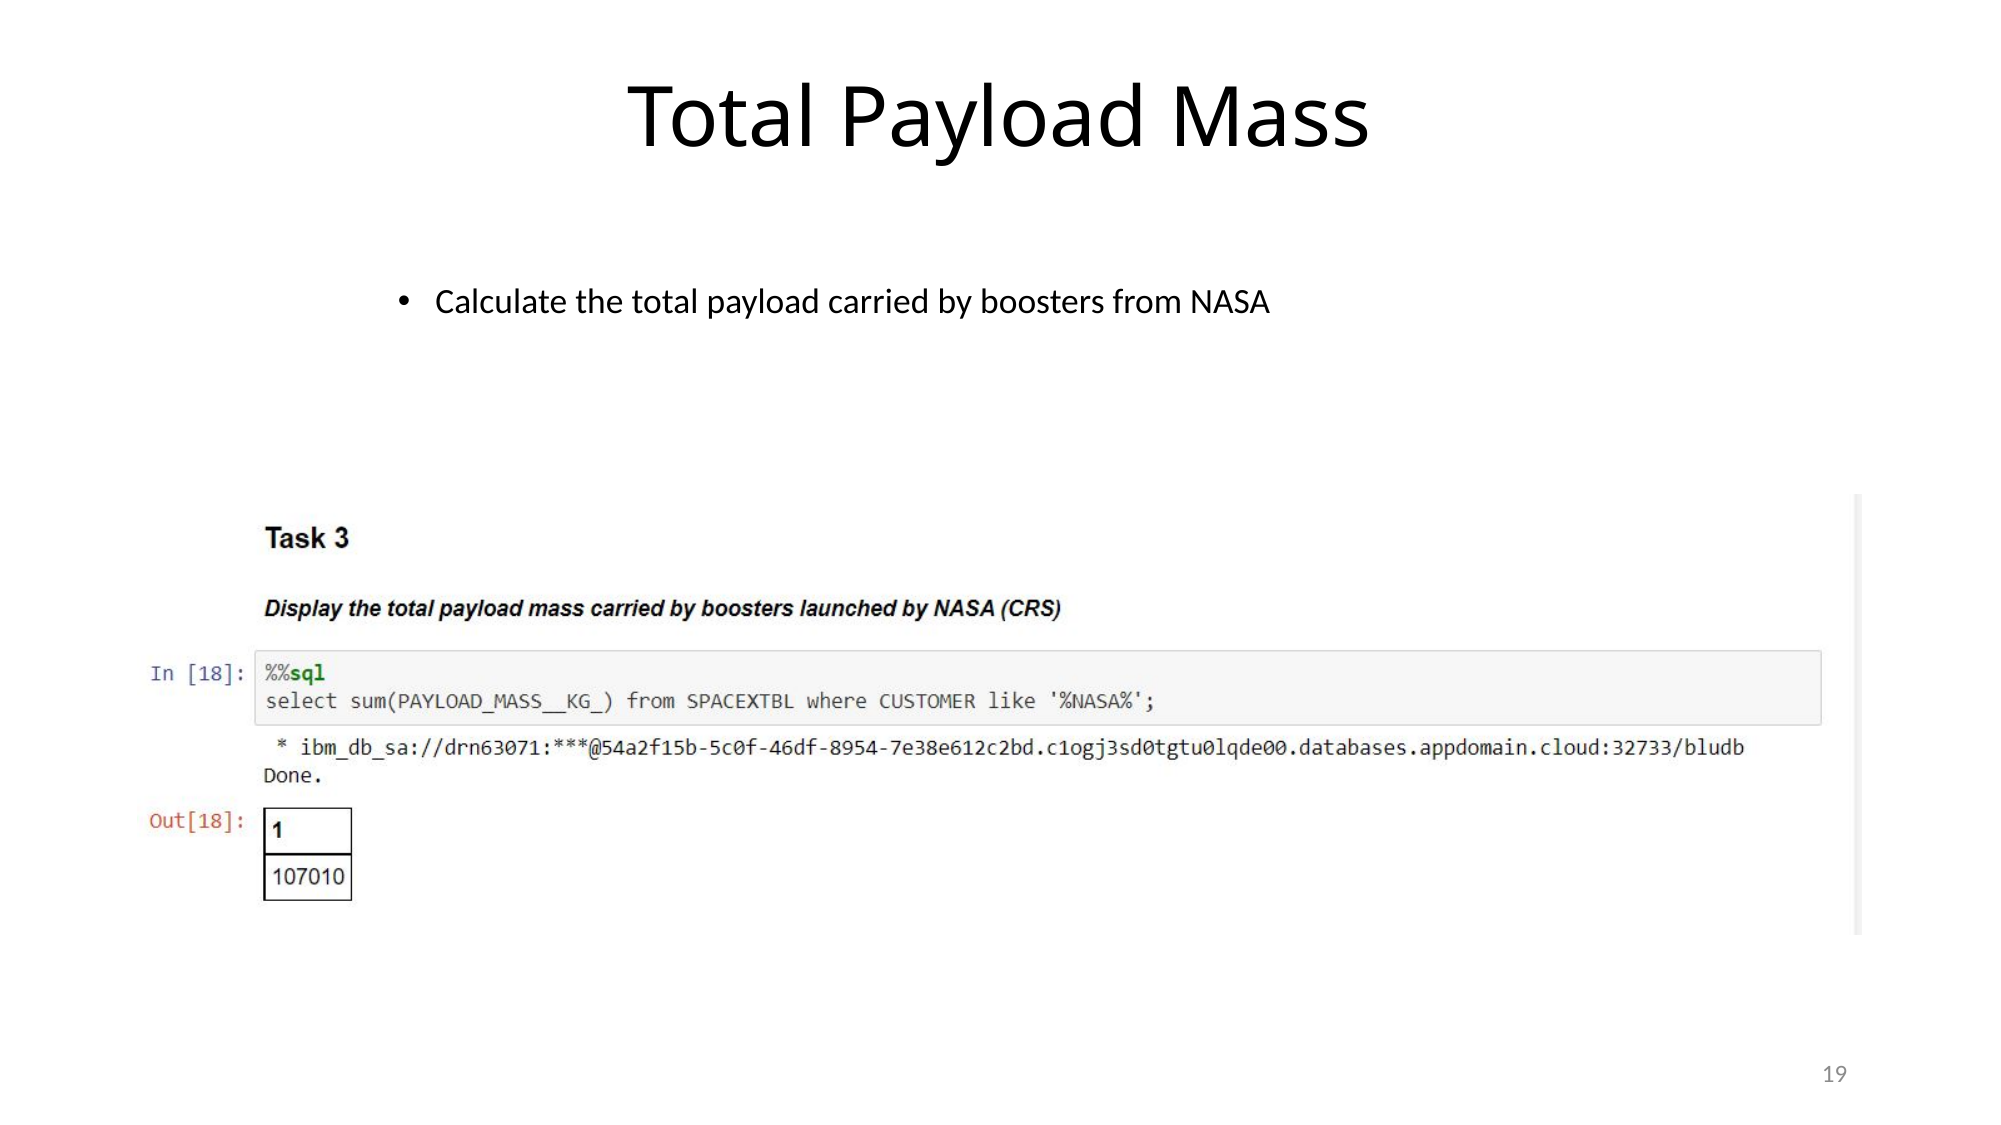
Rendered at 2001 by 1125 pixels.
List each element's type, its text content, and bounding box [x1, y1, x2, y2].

picture [136, 494, 1862, 935]
text_box Total Payload Mass [165, 28, 1835, 211]
list Calculate the total payload carried by boosters from NASA [0, 239, 1670, 366]
slide_number 19 [1412, 1042, 1863, 1103]
